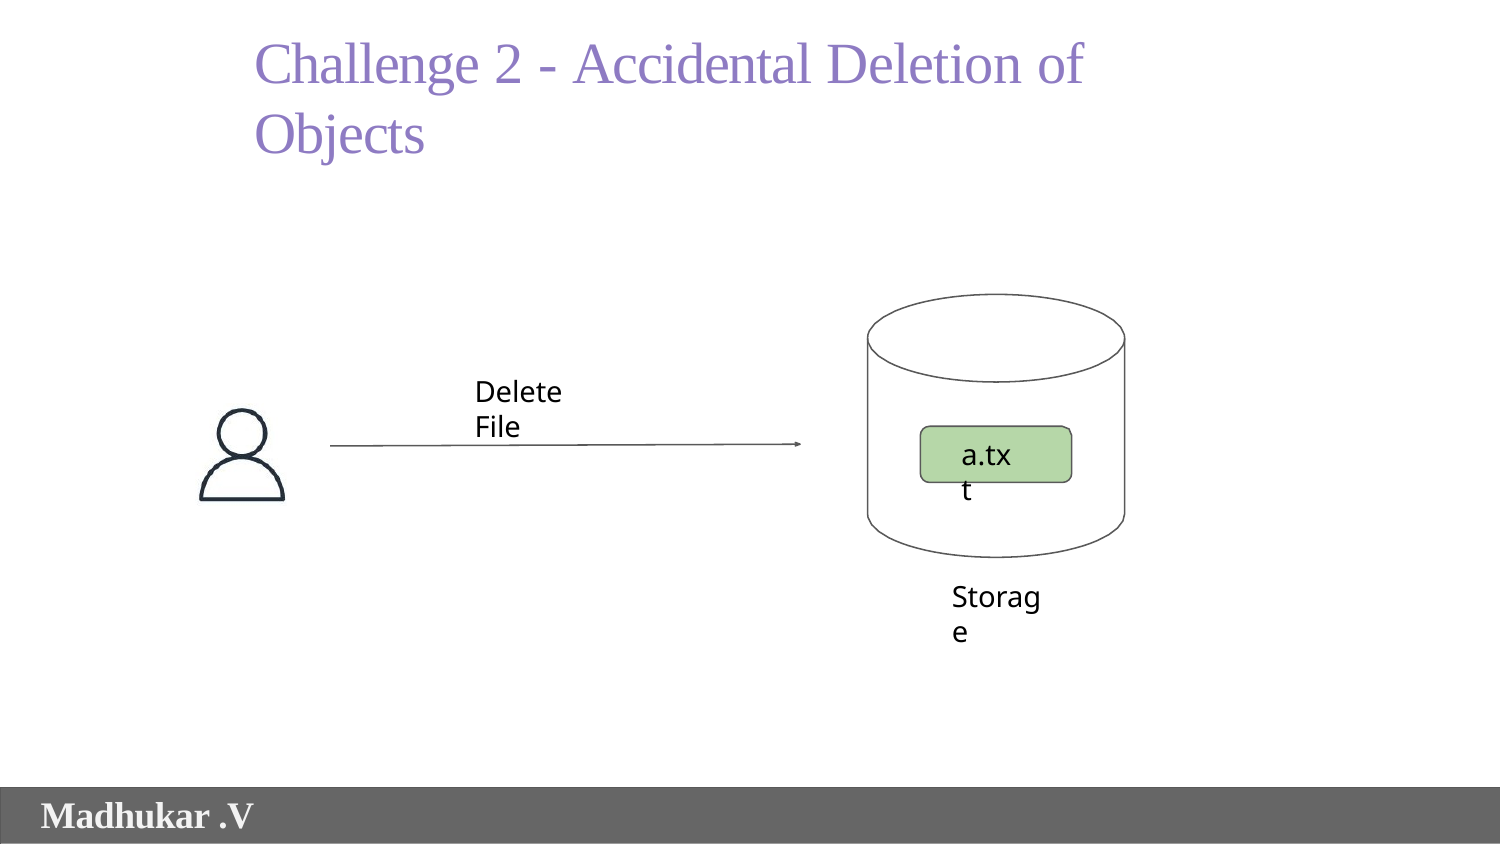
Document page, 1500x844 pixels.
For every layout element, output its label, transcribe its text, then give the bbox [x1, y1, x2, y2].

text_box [329, 441, 802, 447]
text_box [866, 293, 1126, 559]
text_box Delete File [472, 370, 616, 440]
text_box Storage [949, 576, 1056, 649]
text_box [0, 786, 1500, 844]
title Challenge 2 - Accidental Deletion of Objects [251, 22, 1249, 166]
picture [195, 403, 287, 506]
